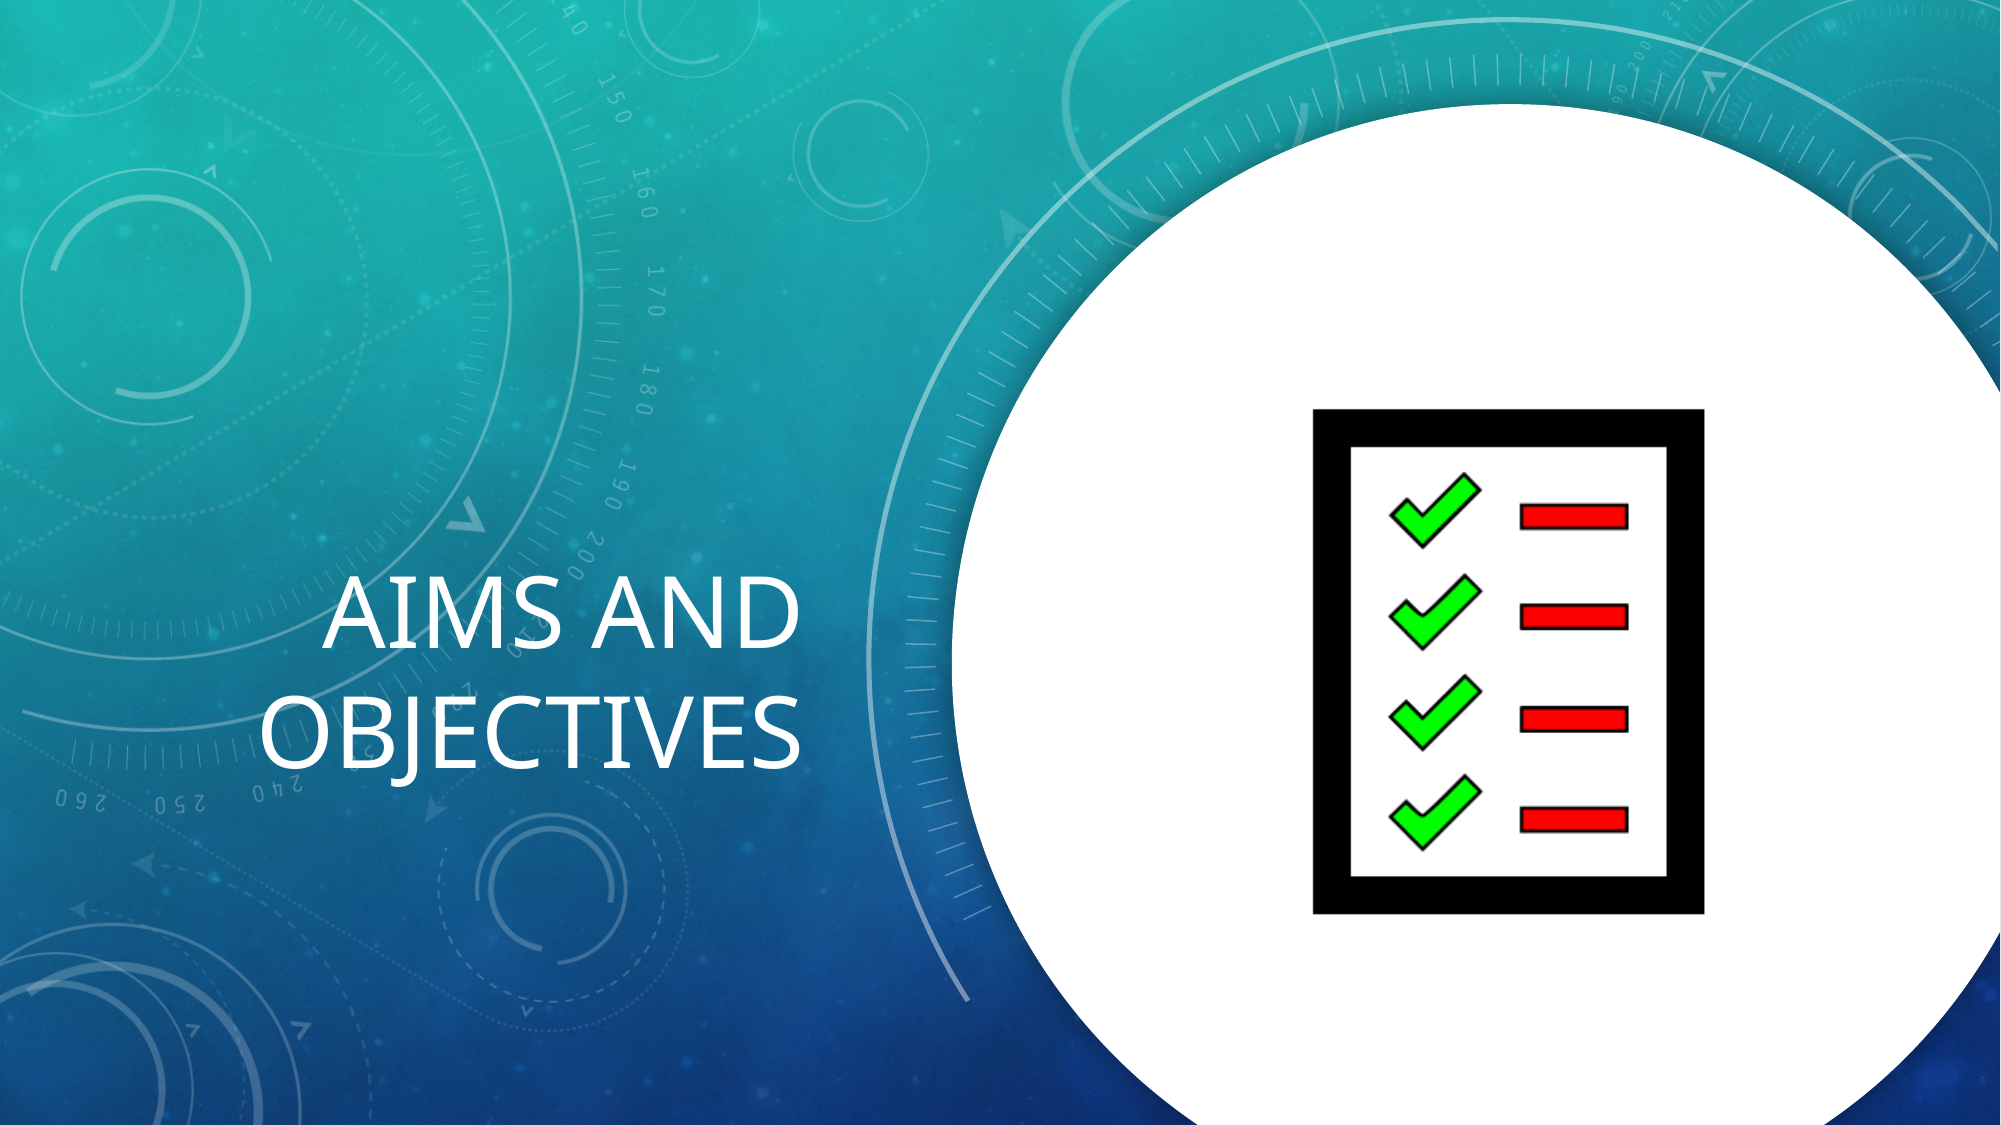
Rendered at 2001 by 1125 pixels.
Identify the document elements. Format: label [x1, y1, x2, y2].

picture [0, 0, 2001, 1125]
text_box [904, 54, 2000, 914]
